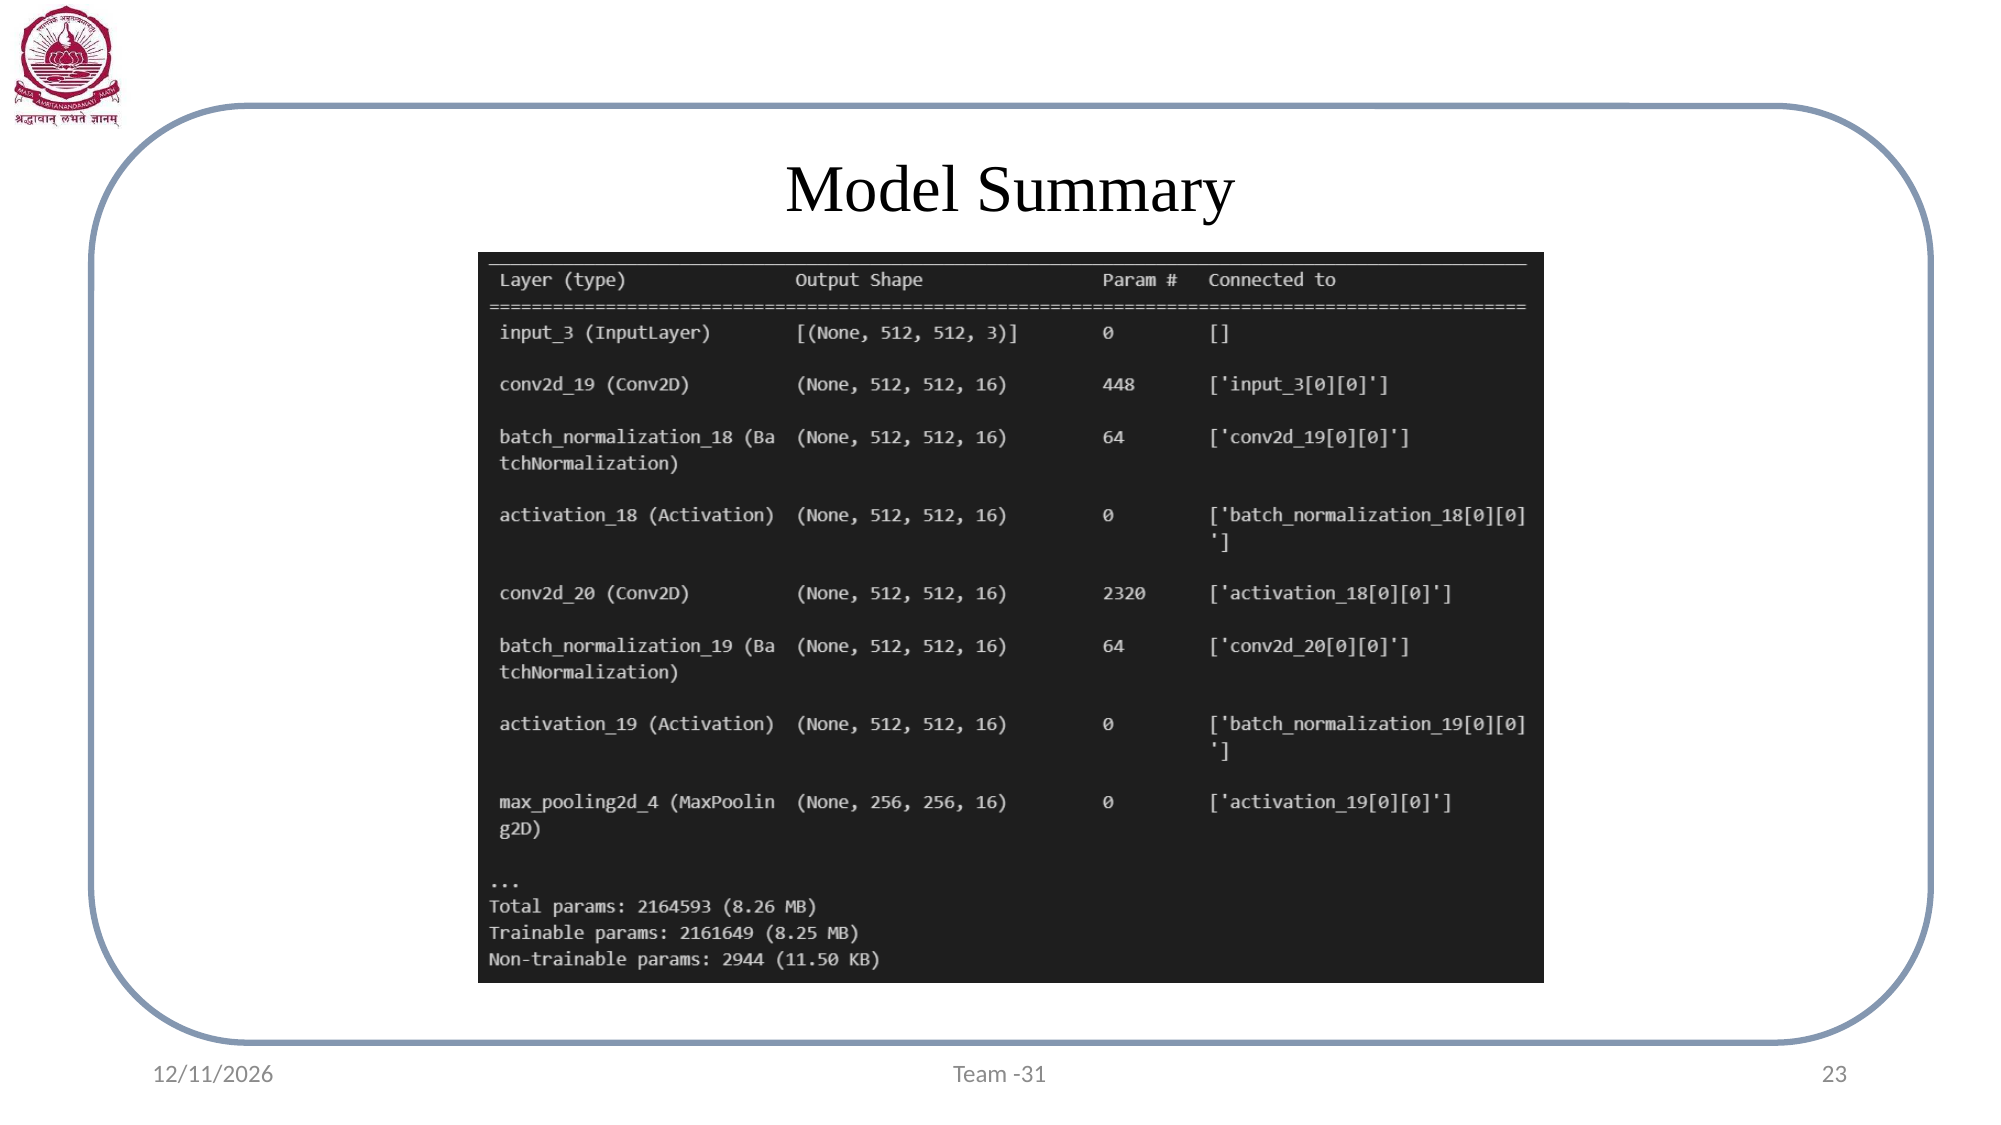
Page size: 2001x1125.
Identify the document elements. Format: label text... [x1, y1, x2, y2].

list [478, 252, 1544, 983]
text_box Model Summary [226, 137, 1796, 233]
slide_number 23 [1412, 1042, 1863, 1103]
picture [5, 4, 133, 129]
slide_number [137, 1042, 588, 1103]
footer Team -31 [662, 1042, 1338, 1103]
text_box [90, 104, 1932, 1044]
